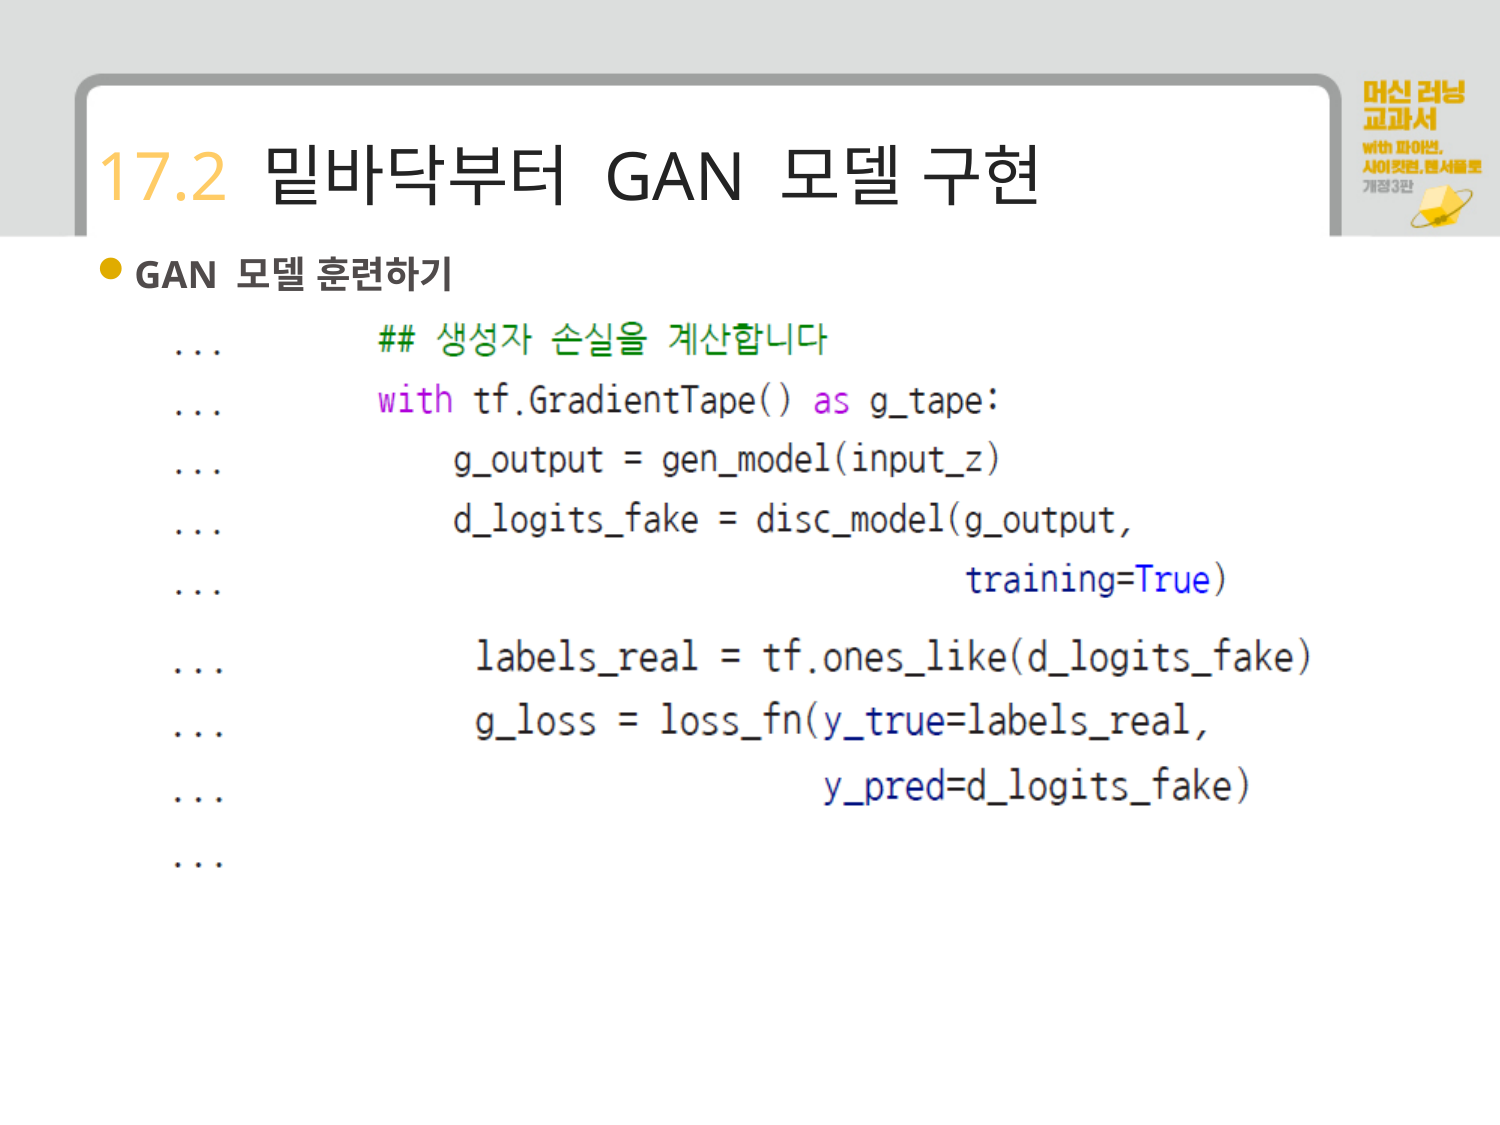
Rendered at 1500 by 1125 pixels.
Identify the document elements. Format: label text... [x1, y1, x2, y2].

picture [0, 0, 1500, 1125]
list GAN 모델 훈련하기 [81, 239, 1412, 1054]
title 17.2 밑바닥부터 GAN 모델 구현 [81, 90, 1412, 222]
